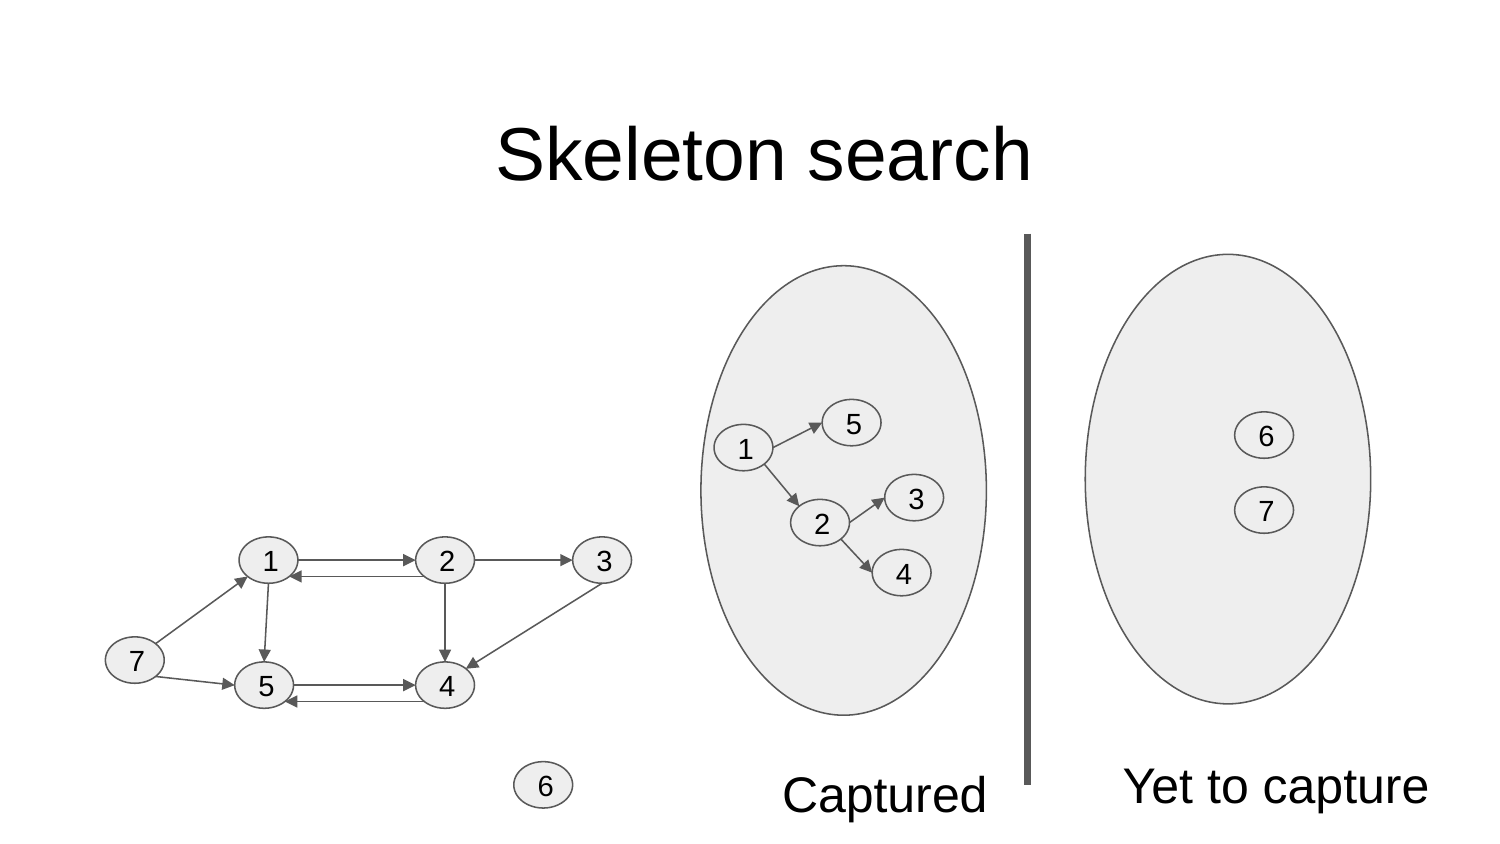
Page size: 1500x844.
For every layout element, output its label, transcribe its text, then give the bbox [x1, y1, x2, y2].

text_box 1 [239, 536, 298, 584]
text_box 1 [714, 424, 772, 471]
title Skeleton search [65, 81, 1464, 220]
text_box 6 [1234, 411, 1294, 459]
text_box 6 [513, 761, 573, 809]
text_box 4 [415, 662, 475, 709]
text_box 7 [105, 636, 165, 684]
text_box 5 [822, 399, 882, 446]
text_box 2 [415, 536, 475, 584]
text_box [772, 422, 823, 448]
text_box 5 [236, 662, 294, 709]
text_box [263, 583, 269, 663]
text_box 4 [873, 549, 932, 596]
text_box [764, 463, 800, 507]
text_box Yet to capture [1107, 738, 1488, 785]
text_box [700, 265, 987, 716]
text_box 3 [572, 536, 632, 584]
text_box 2 [790, 499, 849, 546]
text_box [155, 576, 248, 644]
text_box Captured [767, 747, 1012, 823]
text_box [1085, 254, 1371, 704]
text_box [849, 497, 885, 523]
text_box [155, 676, 235, 686]
text_box 3 [884, 474, 944, 521]
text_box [840, 538, 873, 573]
text_box 7 [1234, 486, 1294, 534]
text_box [465, 583, 603, 669]
